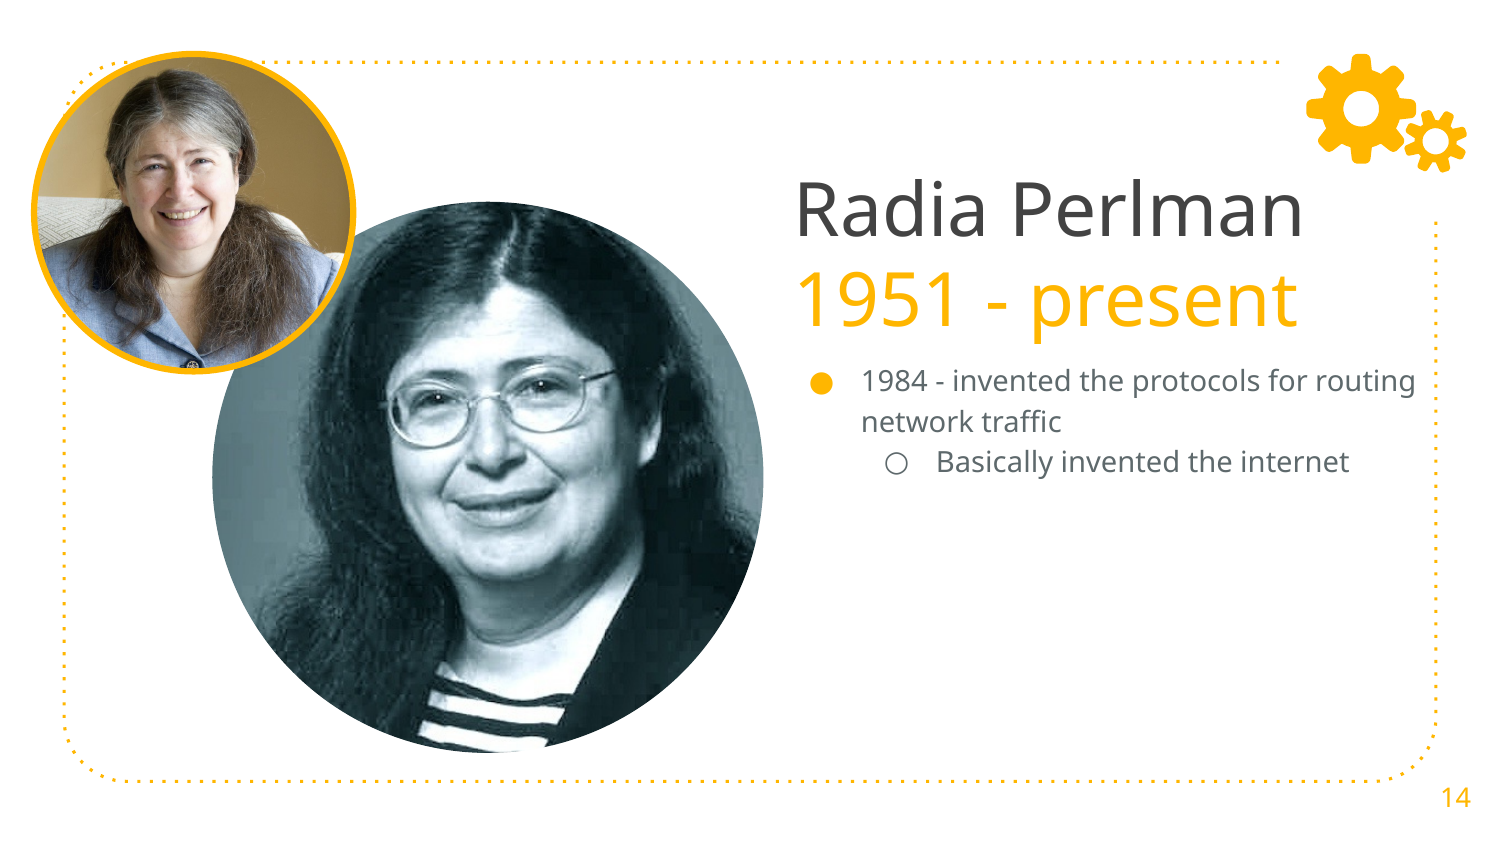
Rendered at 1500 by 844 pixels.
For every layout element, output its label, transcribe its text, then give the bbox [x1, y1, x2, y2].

picture [33, 53, 764, 754]
list 1984 - invented the protocols for routing network traffic Basically invented the internet [770, 342, 1467, 660]
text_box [1306, 53, 1467, 173]
slide_number ‹#› [1411, 753, 1500, 844]
title Radia Perlman 1951 - present [778, 146, 1453, 287]
